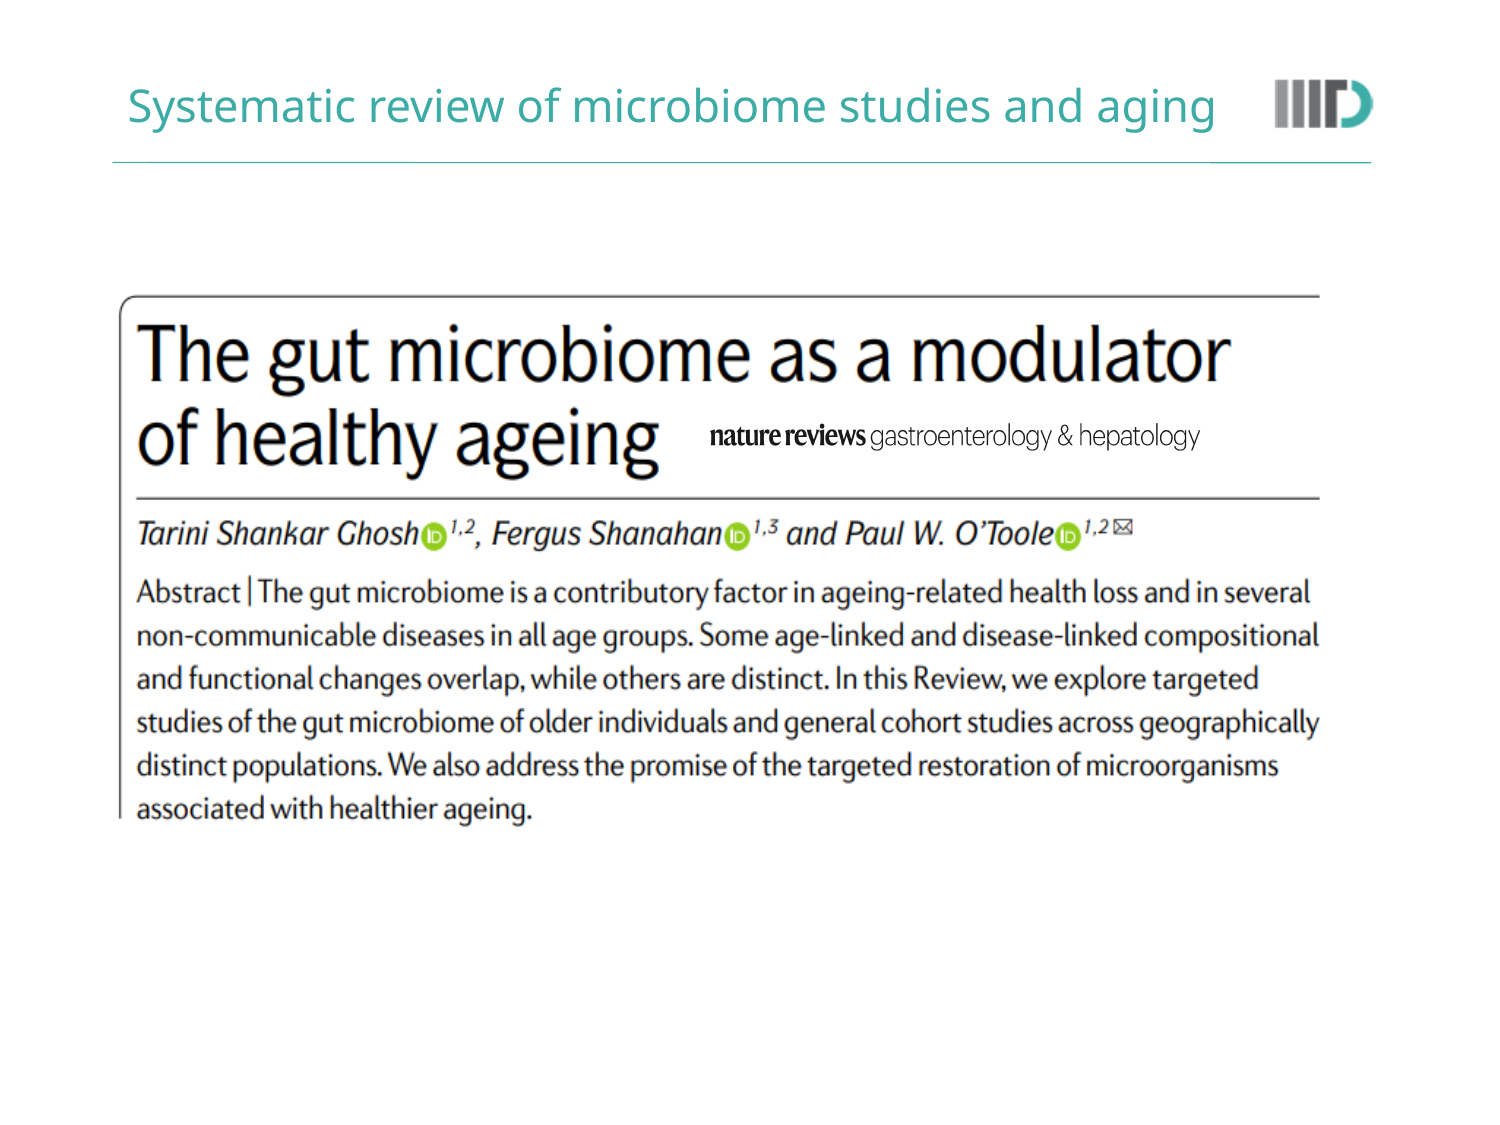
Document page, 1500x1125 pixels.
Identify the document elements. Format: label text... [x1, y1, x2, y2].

title Systematic review of microbiome studies and aging [112, 52, 1236, 163]
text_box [112, 290, 1333, 835]
picture [1256, 67, 1388, 141]
